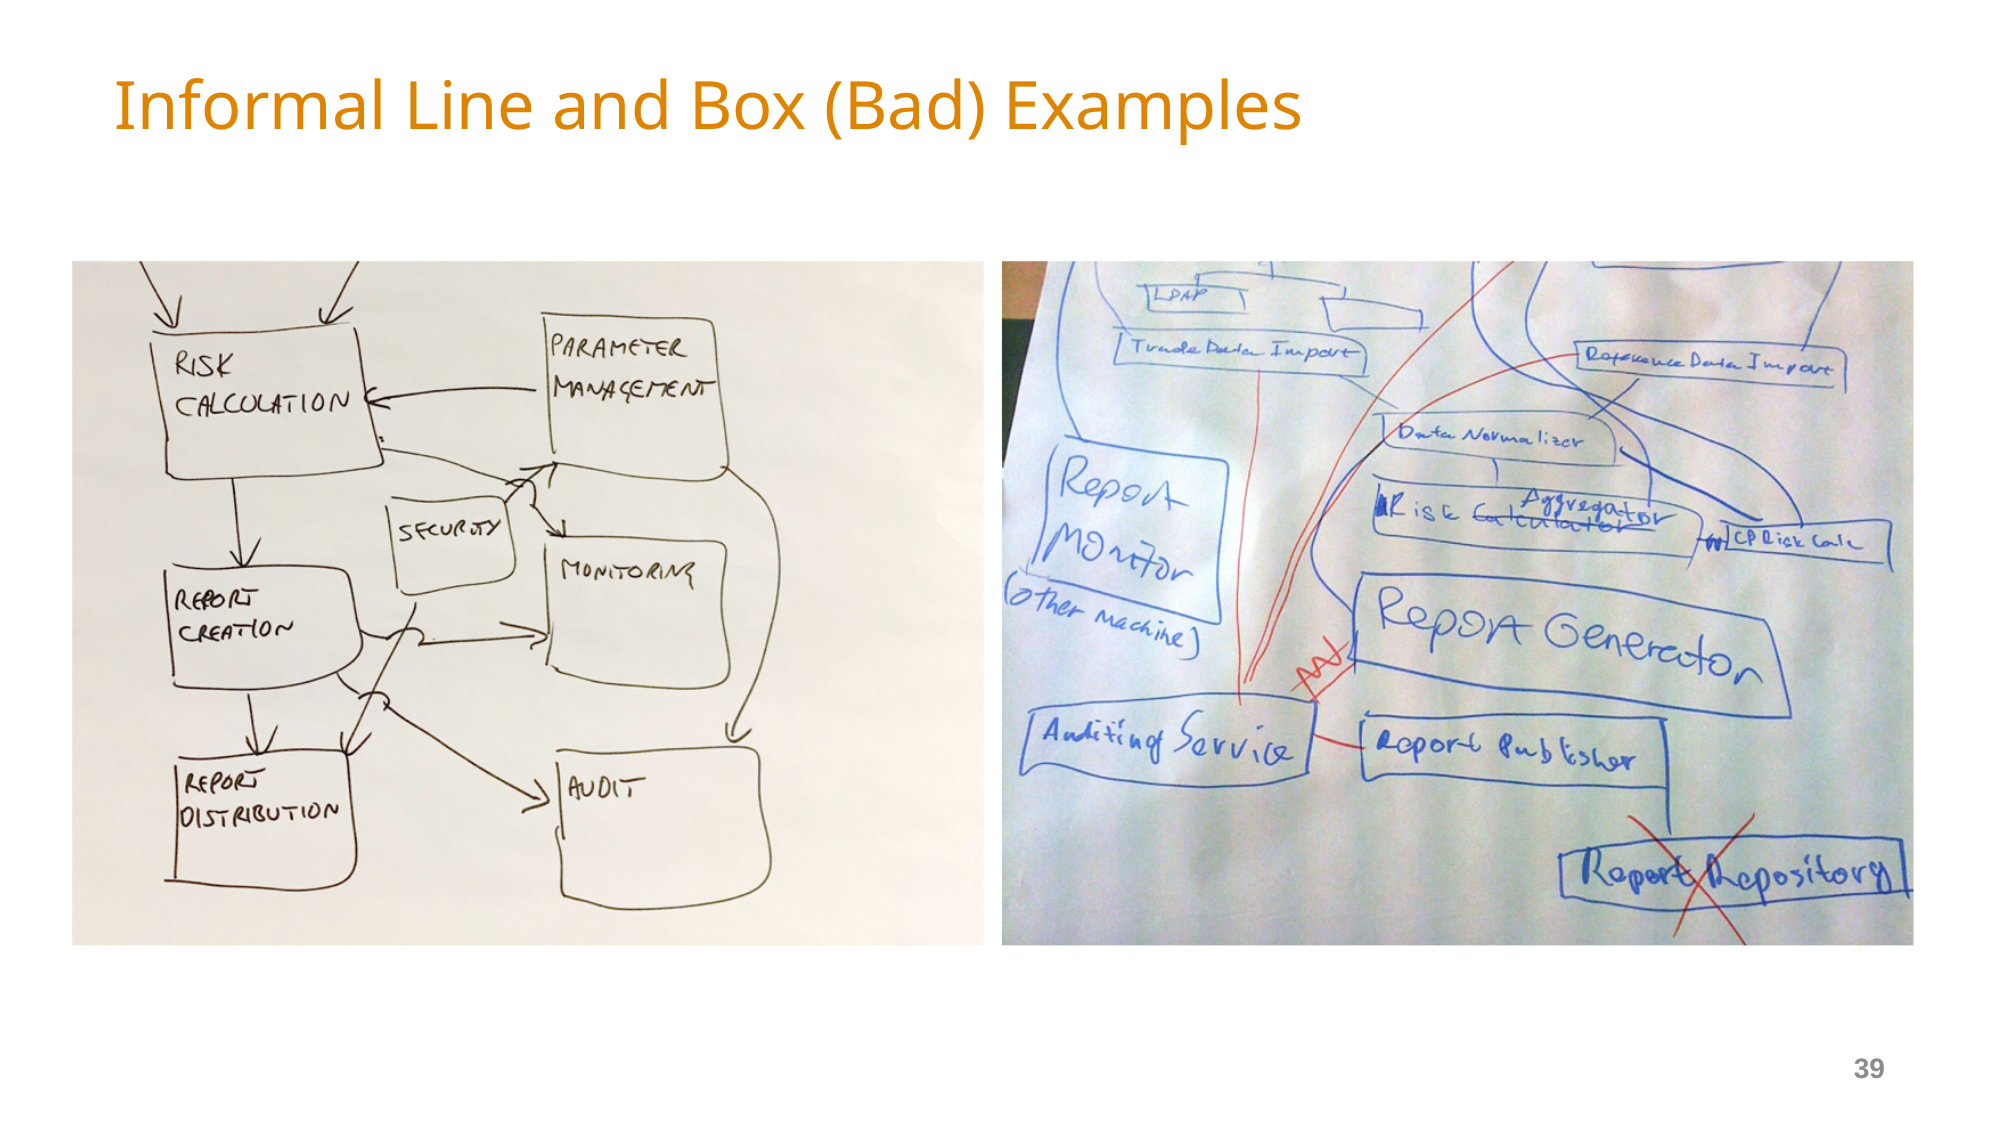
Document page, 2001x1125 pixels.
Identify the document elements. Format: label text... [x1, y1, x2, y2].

picture [61, 250, 1925, 958]
title Informal Line and Box (Bad) Examples [99, 45, 1900, 160]
slide_number 39 [1433, 1039, 1900, 1100]
